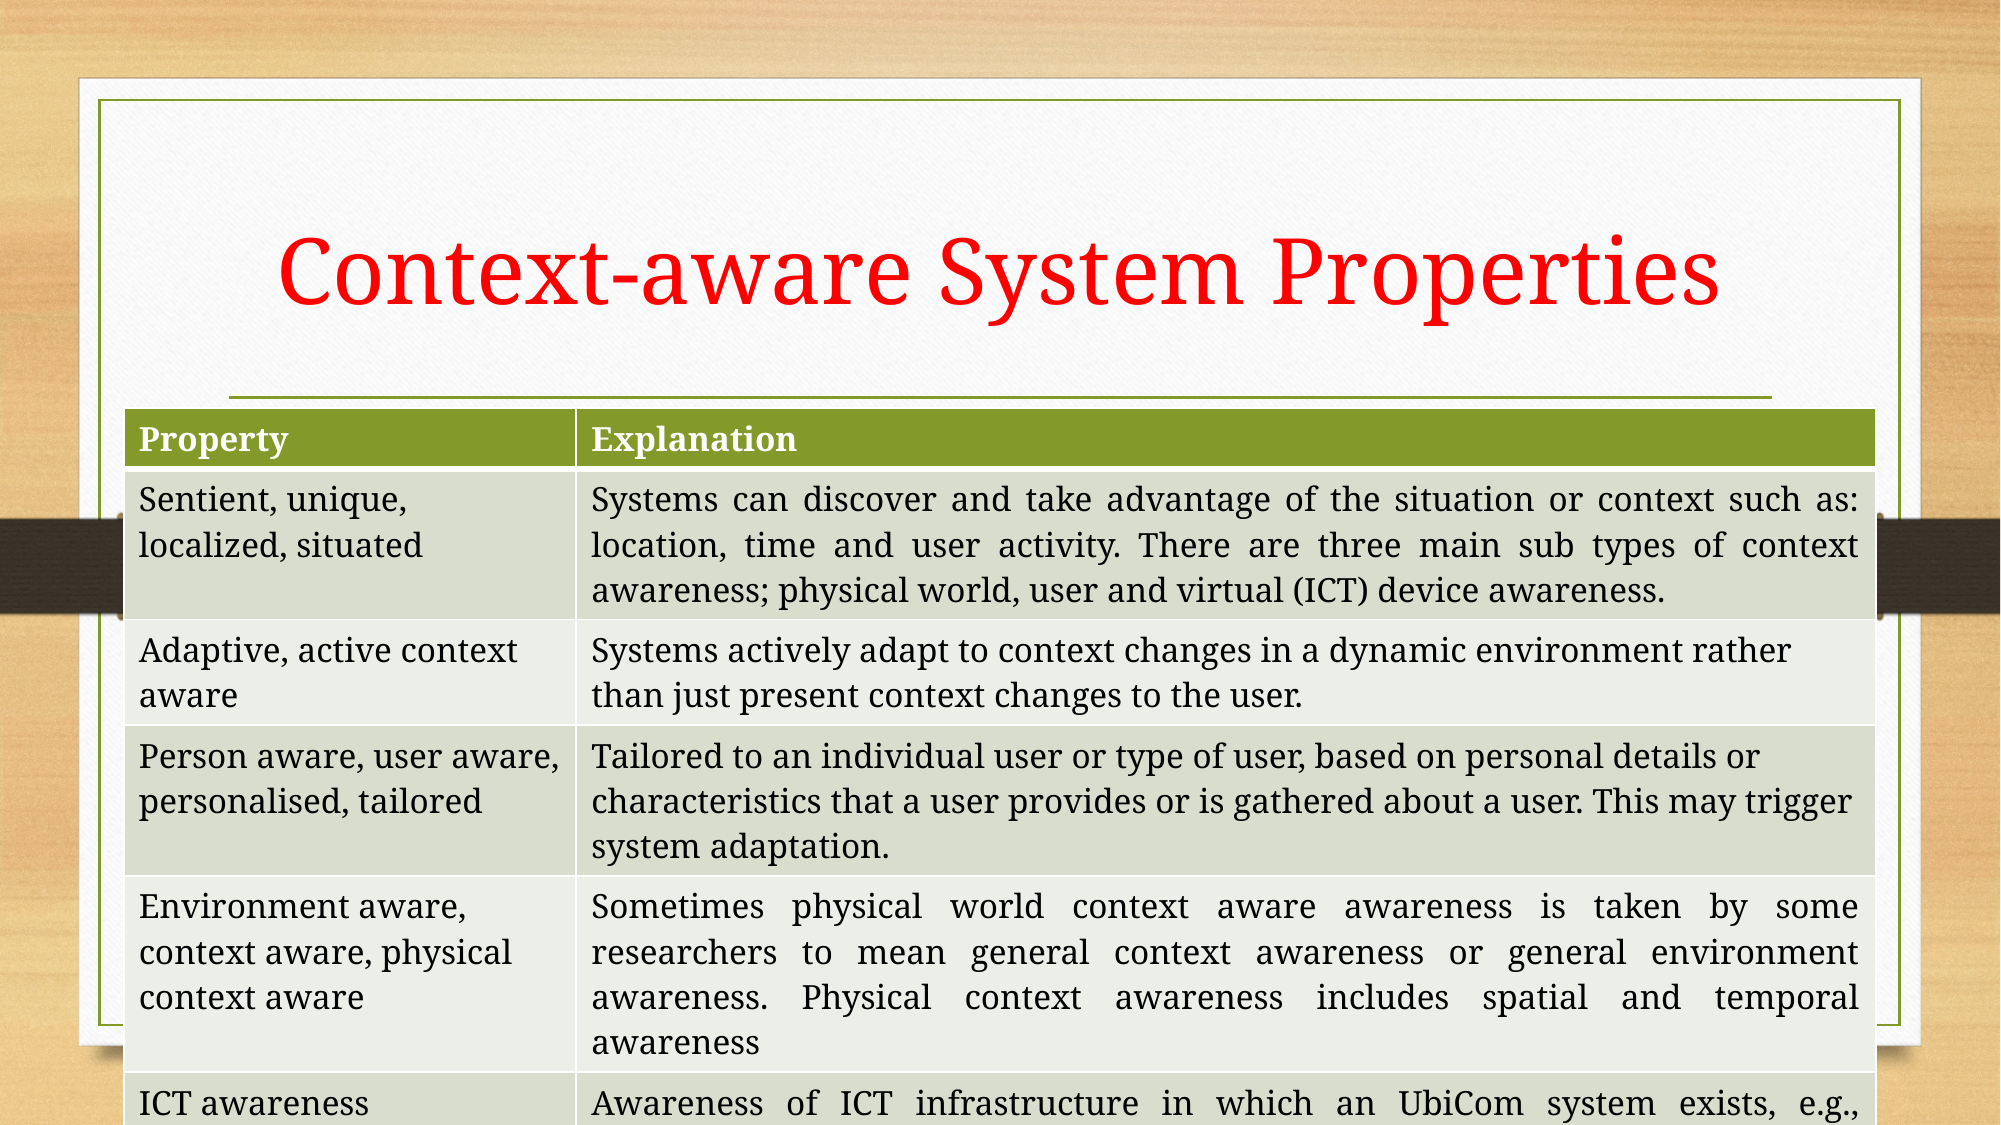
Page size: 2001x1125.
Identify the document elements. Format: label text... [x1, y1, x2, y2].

table_cell ICT awareness [125, 1073, 575, 1125]
table_header Explanation [577, 409, 1875, 466]
table_cell Environment aware, context aware, physical context aware [125, 877, 575, 1071]
title Context-aware System Properties [212, 161, 1788, 375]
picture [0, 0, 2001, 1125]
table_cell Awareness of ICT infrastructure in which an UbiCom system exists, e.g., awareness of network QoS when transmitting messages [577, 1073, 1875, 1125]
table_cell Adaptive, active context aware [125, 620, 575, 724]
table_cell Sometimes physical world context aware awareness is taken by some researchers to mean general context awareness or general environment awareness. Physical context awareness includes spatial and temporal awareness [577, 877, 1875, 1071]
table_cell Sentient, unique, localized, situated [125, 472, 575, 619]
table_cell Tailored to an individual user or type of user, based on personal details or characteristics that a user provides or is gathered about a user. This may trigger system adaptation. [577, 726, 1875, 875]
table_header Property [125, 409, 575, 466]
table_cell Systems can discover and take advantage of the situation or context such as: location, time and user activity. There are three main sub types of context awareness; physical world, user and virtual (ICT) device awareness. [577, 472, 1875, 619]
table_cell Systems actively adapt to context changes in a dynamic environment rather than just present context changes to the user. [577, 620, 1875, 724]
table_cell Person aware, user aware, personalised, tailored [125, 726, 575, 875]
